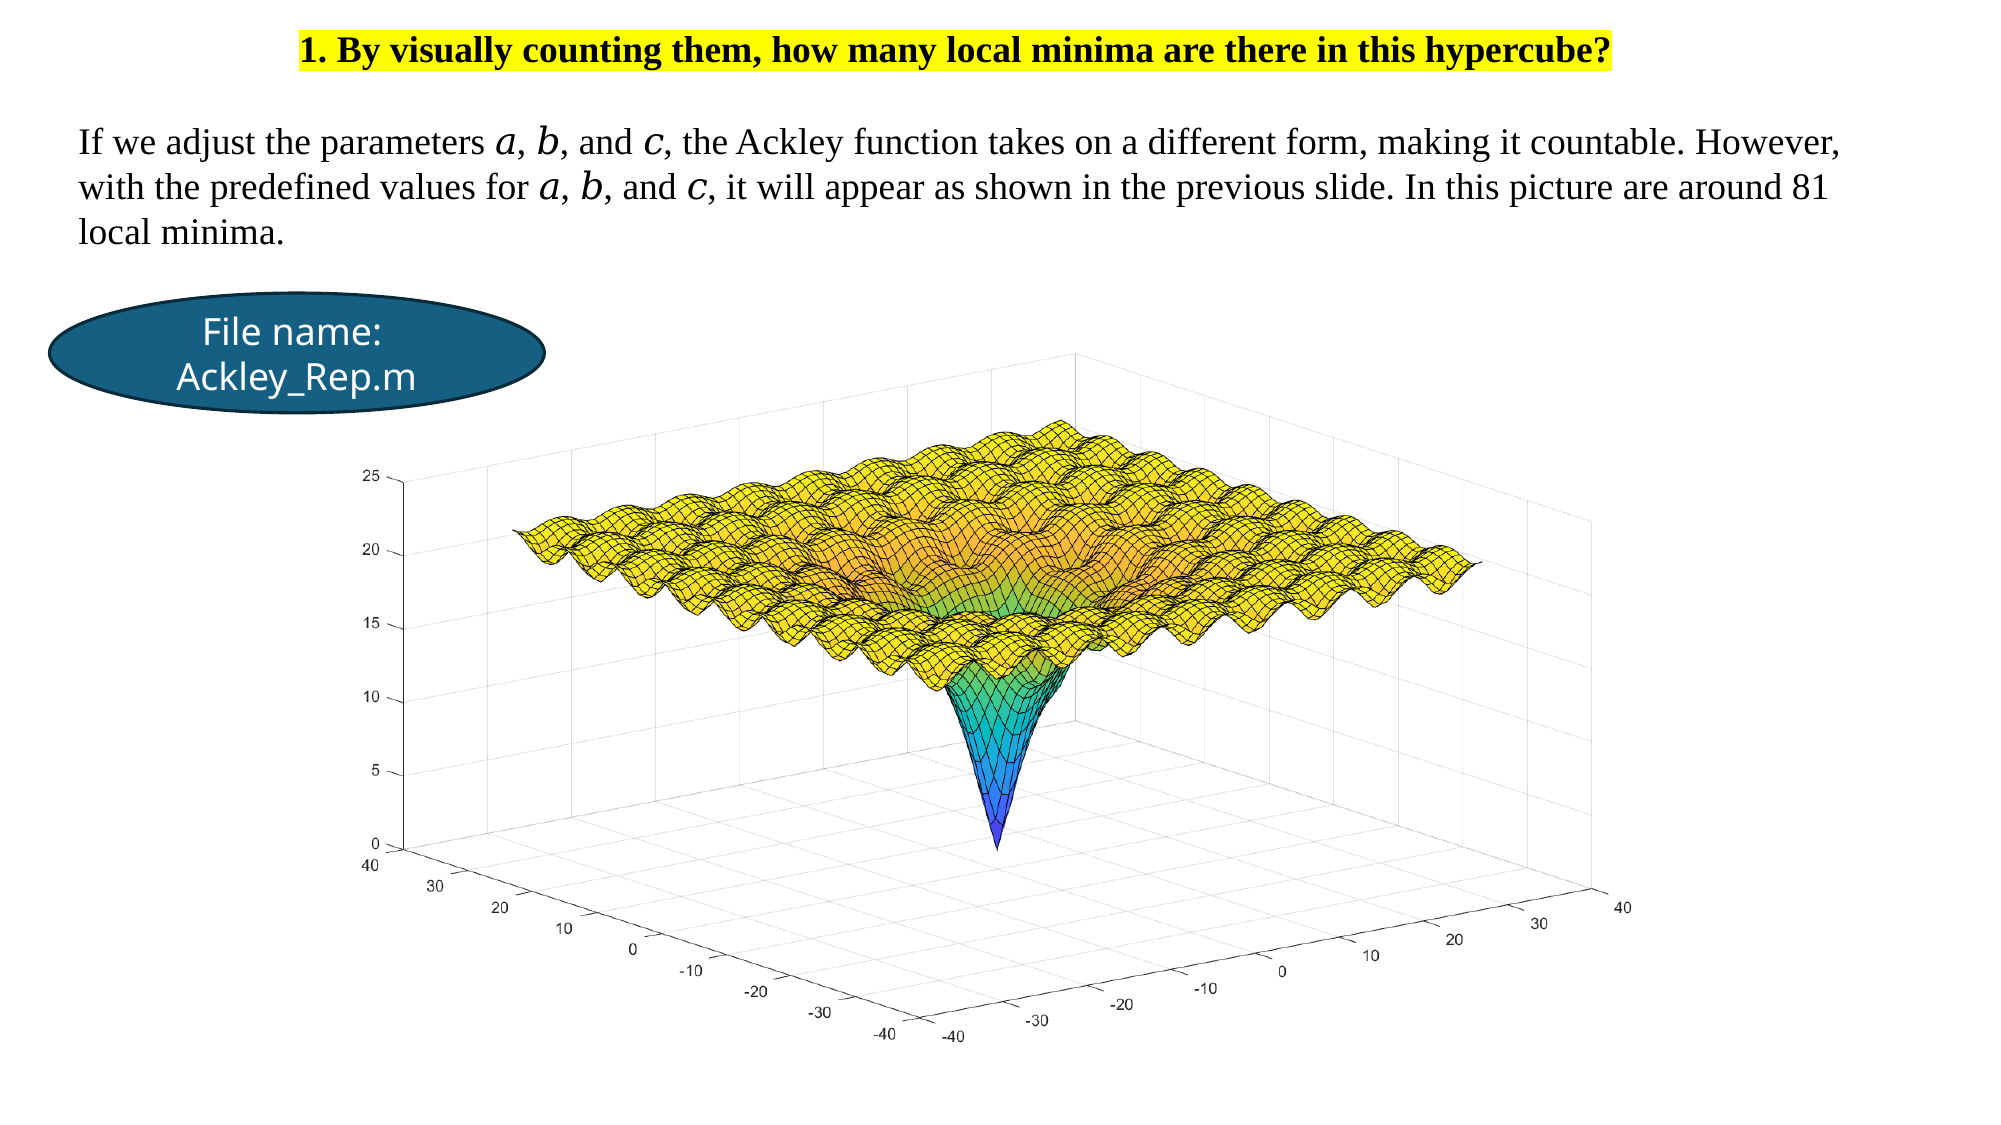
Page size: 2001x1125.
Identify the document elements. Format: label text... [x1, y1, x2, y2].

text_box If we adjust the parameters 𝑎, 𝑏, and 𝑐, the Ackley function takes on a different form, making it countable. However, with the predefined values for 𝑎, 𝑏, and 𝑐, it will appear as shown in the previous slide. In this picture are around 81 local minima. [63, 109, 1877, 260]
picture [203, 292, 1737, 1107]
text_box File name: Ackley_Rep.m [47, 295, 203, 410]
title 1. By visually counting them, how many local minima are there in this hypercube? [49, 0, 1863, 150]
